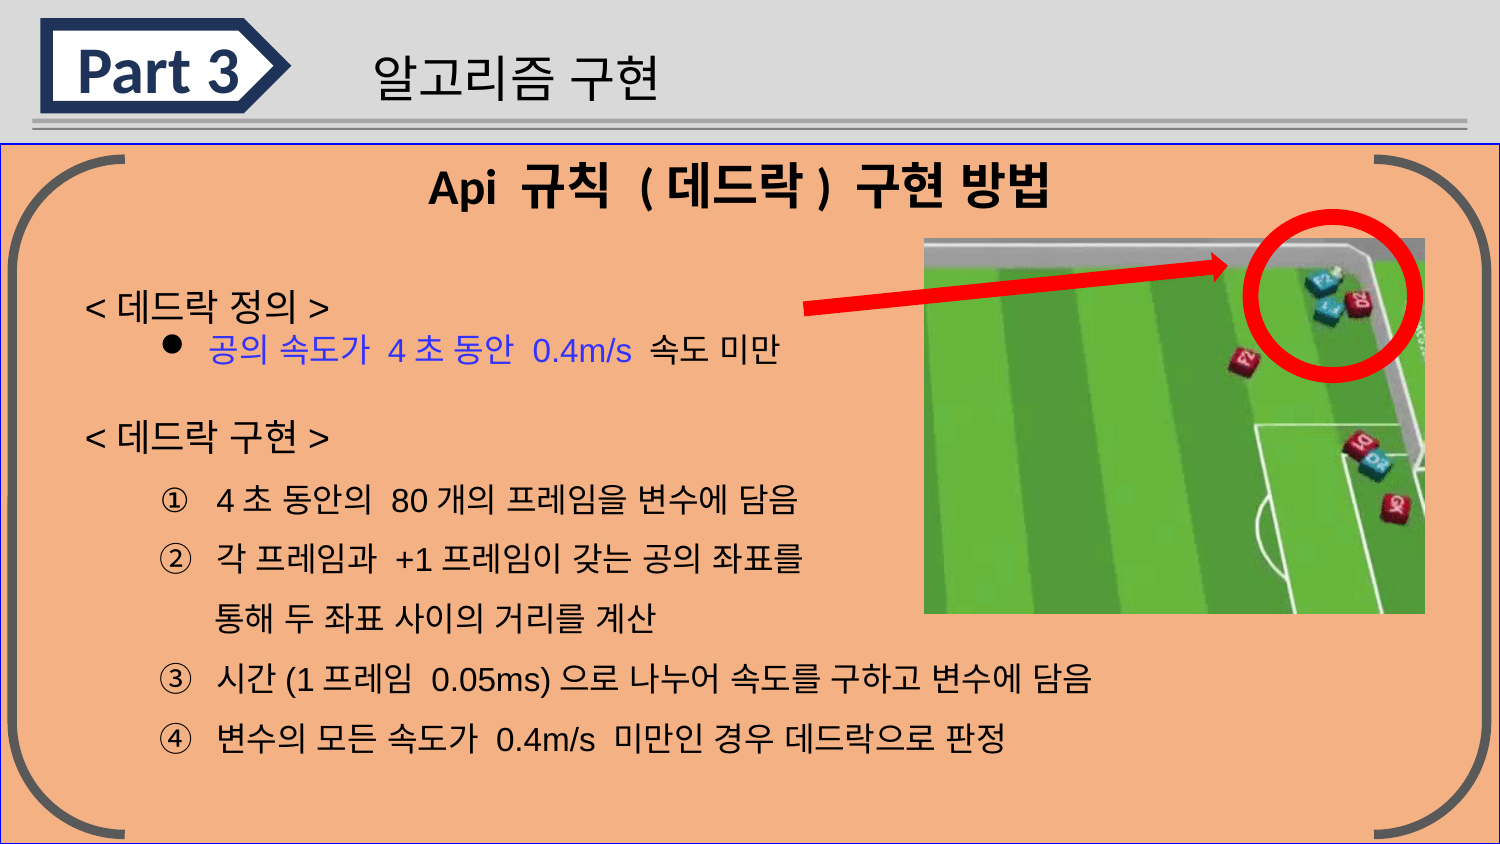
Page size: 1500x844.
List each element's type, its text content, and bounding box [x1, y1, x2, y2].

text_box <데드락 정의> 공의 속도가 4초 동안 0.4m/s 속도 미만 <데드락 구현> 4초 동안의 80개의 프레임을 변수에 담음 각 프레임과 +1프레임이 갖는 공의 좌표를 통해 두 좌표 사이의 거리를 계산 시간(1프레임 0.05ms)으로 나누어 속도를 구하고 변수에 담음 변수의 모든 속도가 0.4m/s 미만인 경우 데드락으로 판정 [0, 143, 1500, 844]
list 알고리즘 구현 [356, 47, 1434, 117]
text_box [802, 289, 924, 317]
text_box Api 규칙 (데드락) 구현 방법 [164, 146, 1331, 222]
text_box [46, 19, 283, 116]
picture [924, 238, 1425, 614]
text_box [1265, 209, 1400, 238]
text_box [11, 158, 1488, 835]
